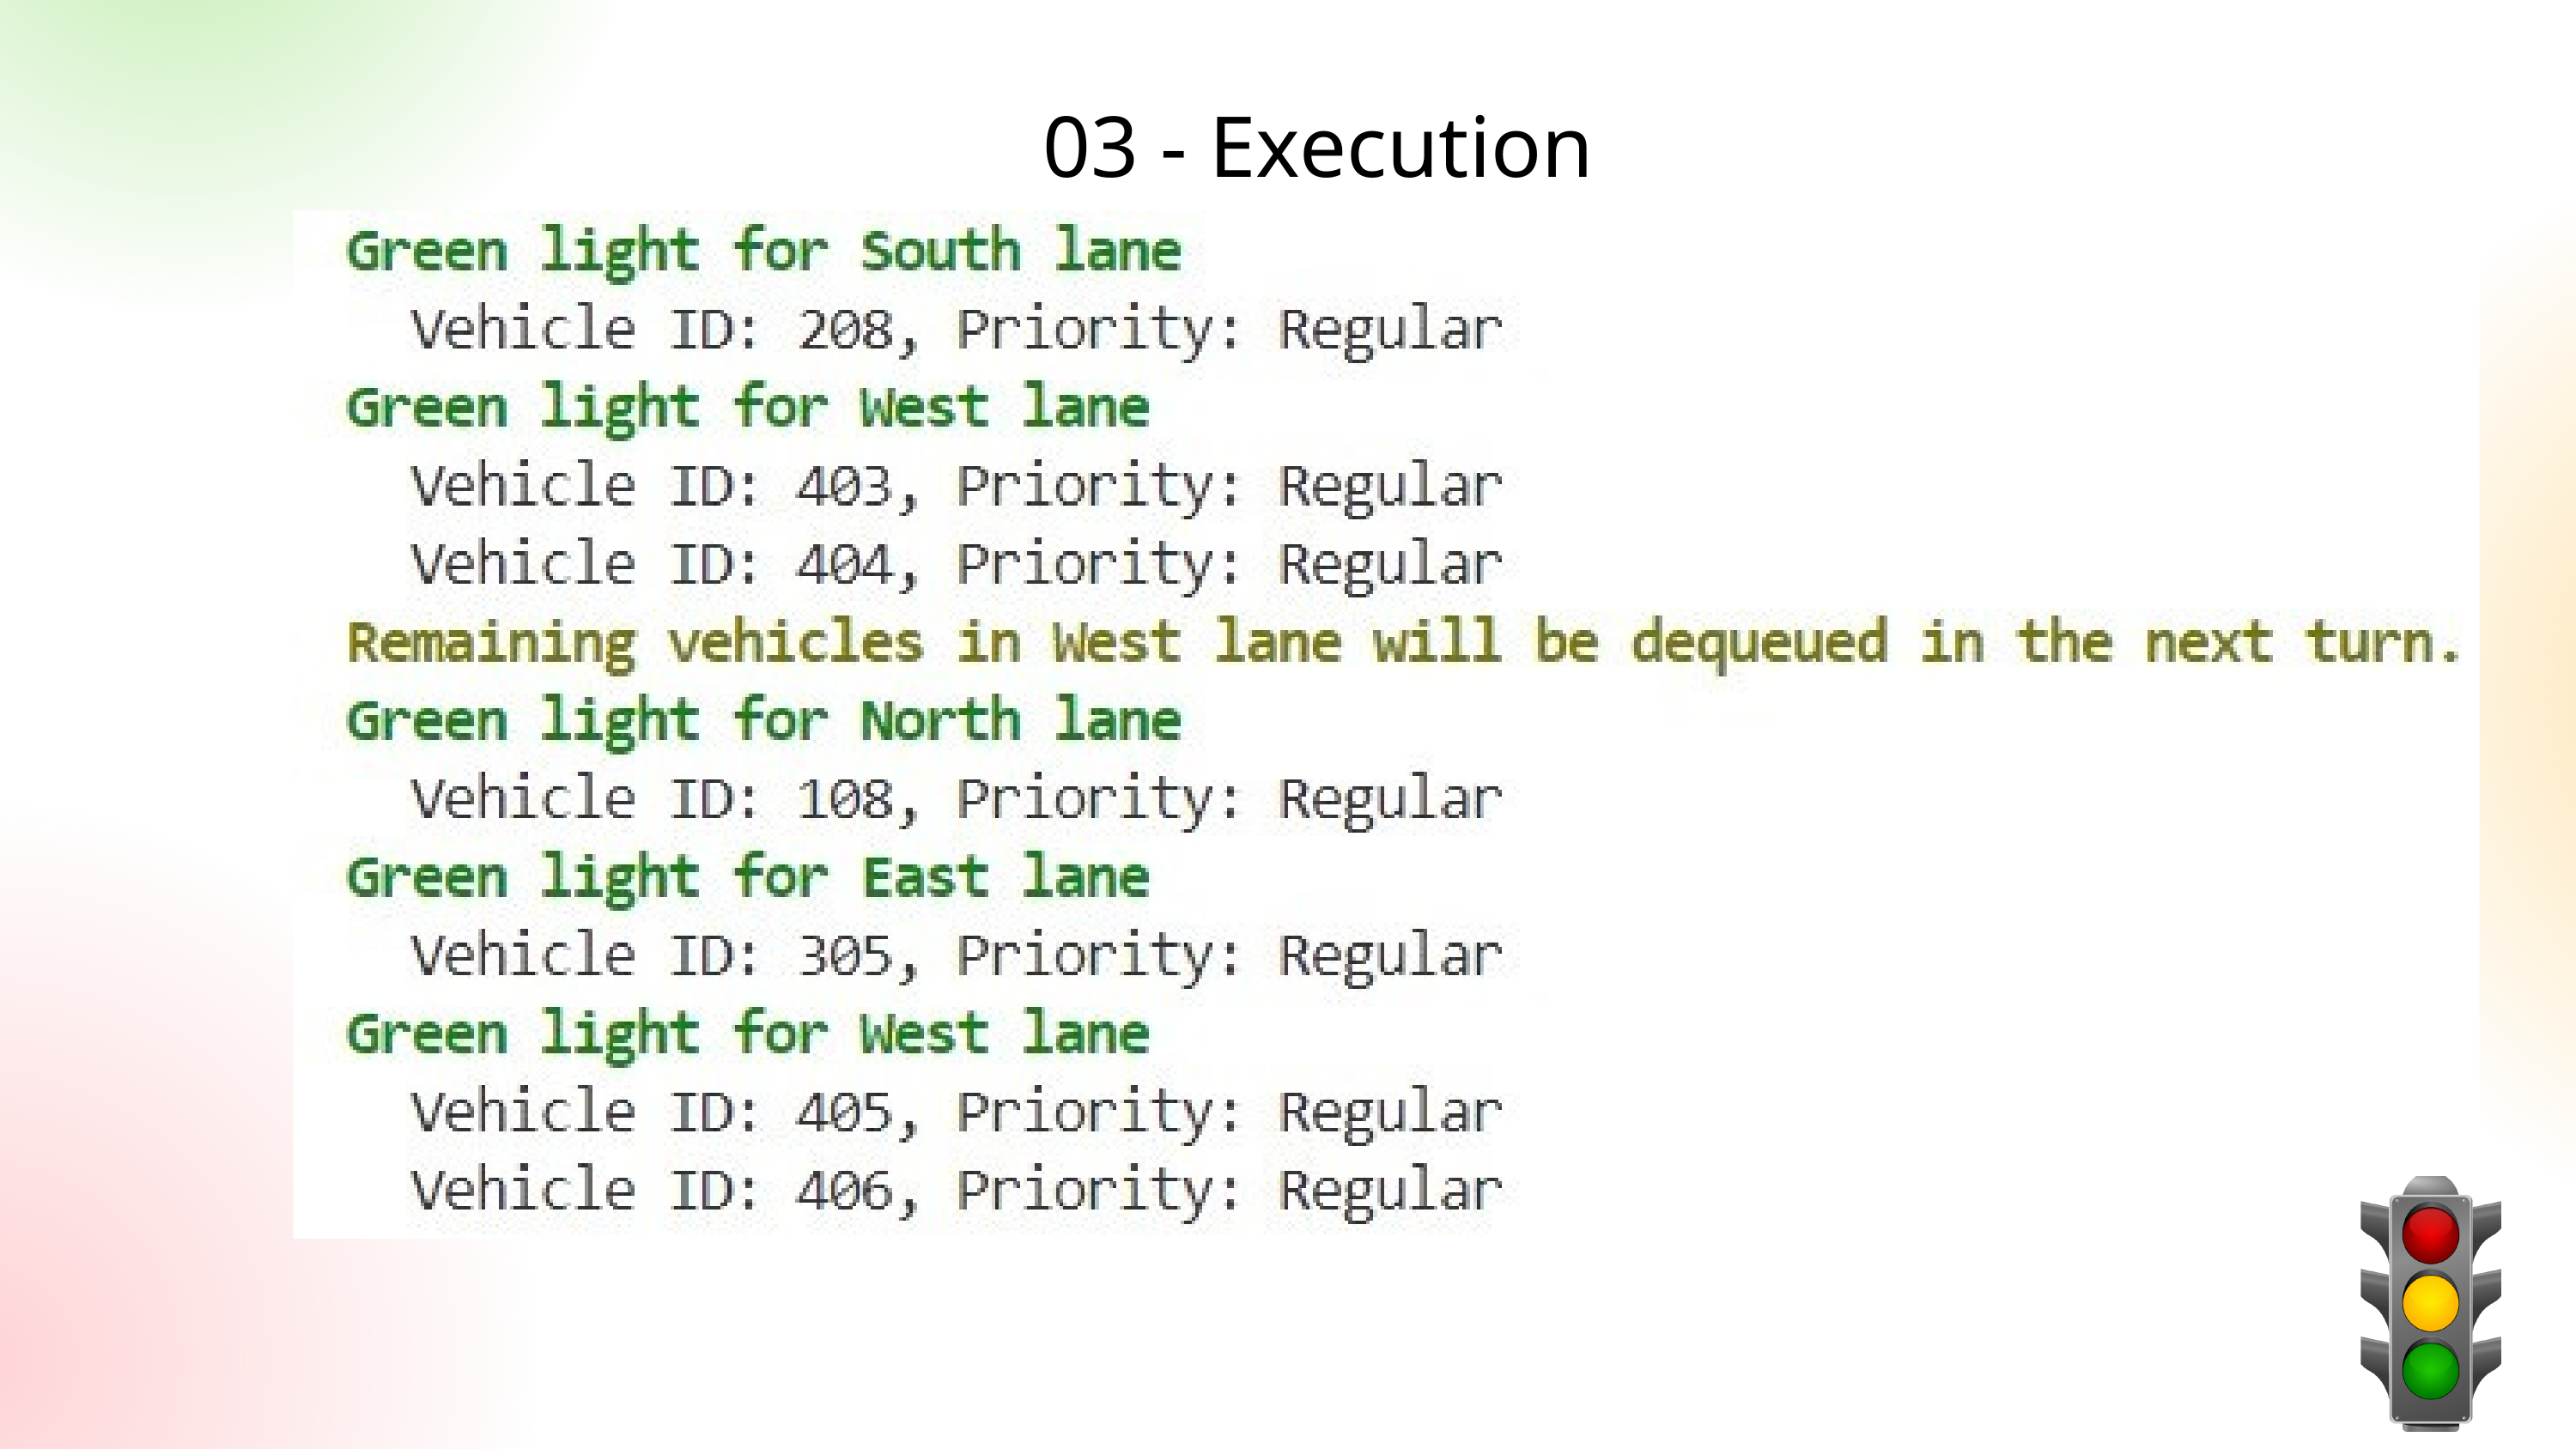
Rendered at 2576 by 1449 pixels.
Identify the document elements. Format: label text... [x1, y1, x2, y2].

text_box [0, 0, 692, 360]
text_box [2216, 78, 2576, 1304]
text_box [2360, 1176, 2501, 1432]
text_box [0, 747, 593, 1449]
text_box 03 - Execution [957, 101, 1680, 195]
text_box [293, 210, 2480, 1239]
